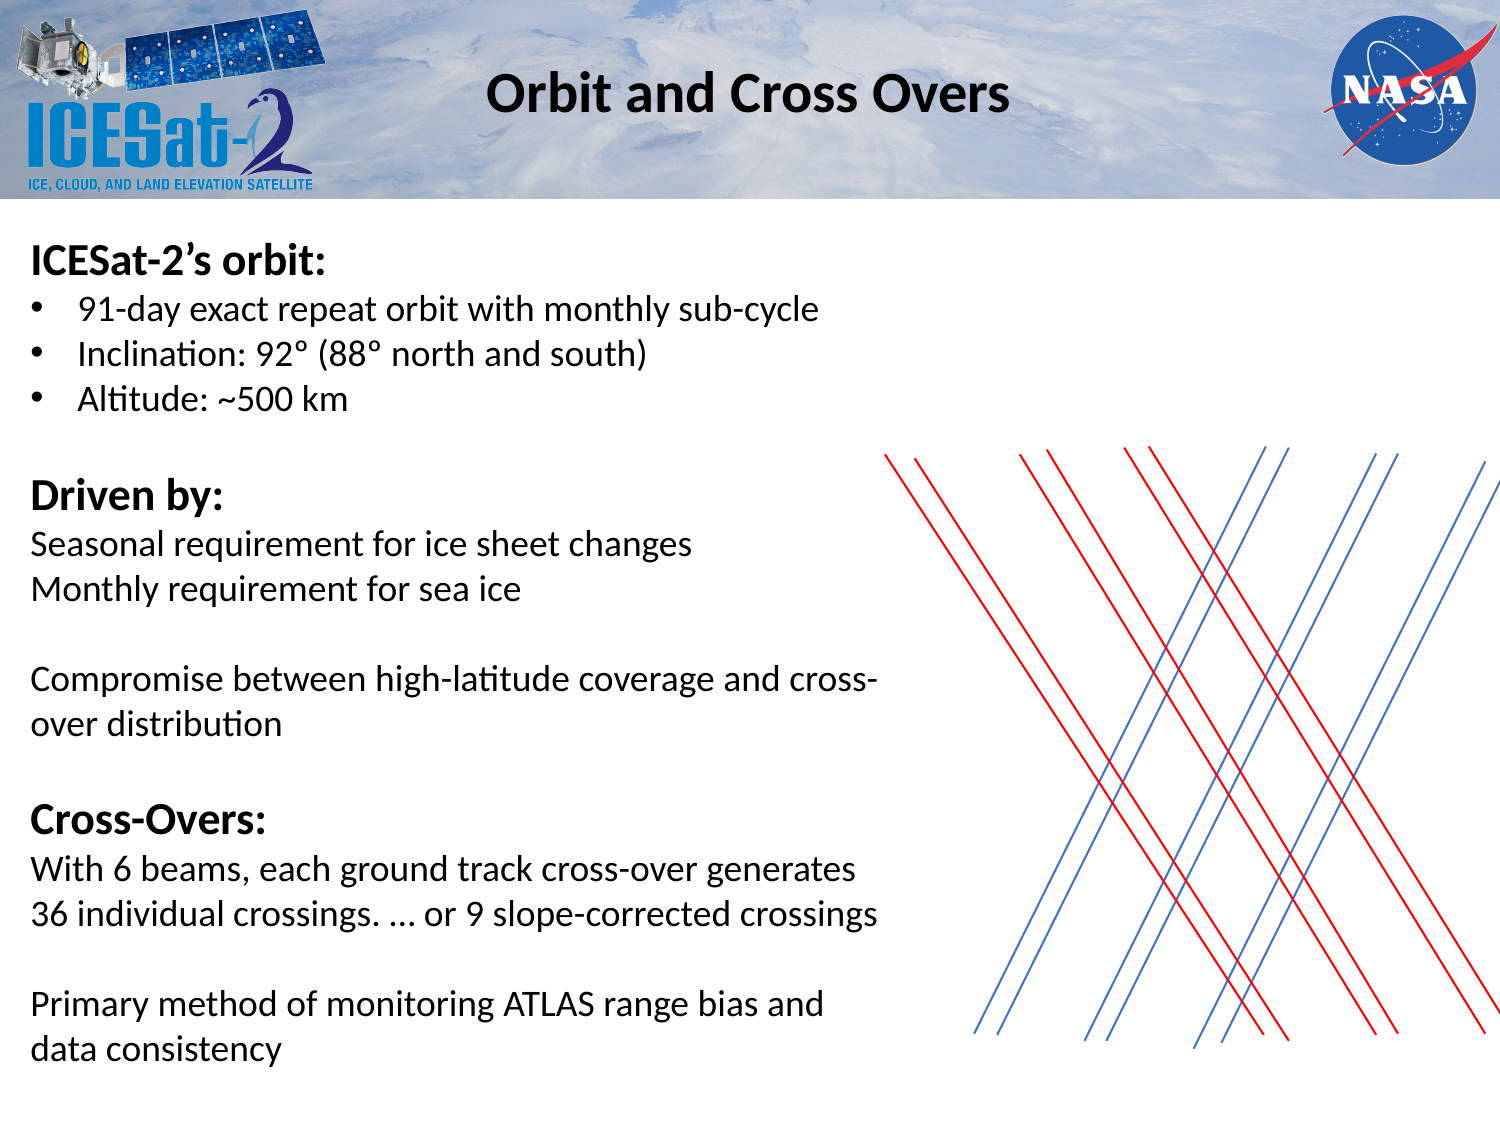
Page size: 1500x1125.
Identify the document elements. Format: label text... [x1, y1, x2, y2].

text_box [974, 446, 1148, 454]
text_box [1193, 1041, 1486, 1049]
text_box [884, 454, 1264, 1035]
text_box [914, 458, 1289, 1041]
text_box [1148, 446, 1500, 1034]
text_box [1046, 449, 1398, 1034]
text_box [1124, 447, 1486, 1034]
text_box ICESat-2’s orbit: 91-day exact repeat orbit with monthly sub-cycle Inclination: 92º (88º north and south) Altitude: ~500 km Driven by: Seasonal requirement for ice sheet changes Monthly requirement for sea ice Compromise between high-latitude coverage and cross-over distribution Cross-Overs: With 6 beams, each ground track cross-over generates 36 individual crossings. … or 9 slope-corrected crossings Primary method of monitoring ATLAS range bias and data consistency [15, 221, 910, 1122]
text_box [997, 447, 1124, 454]
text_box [0, 0, 1500, 199]
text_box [1221, 1034, 1500, 1043]
